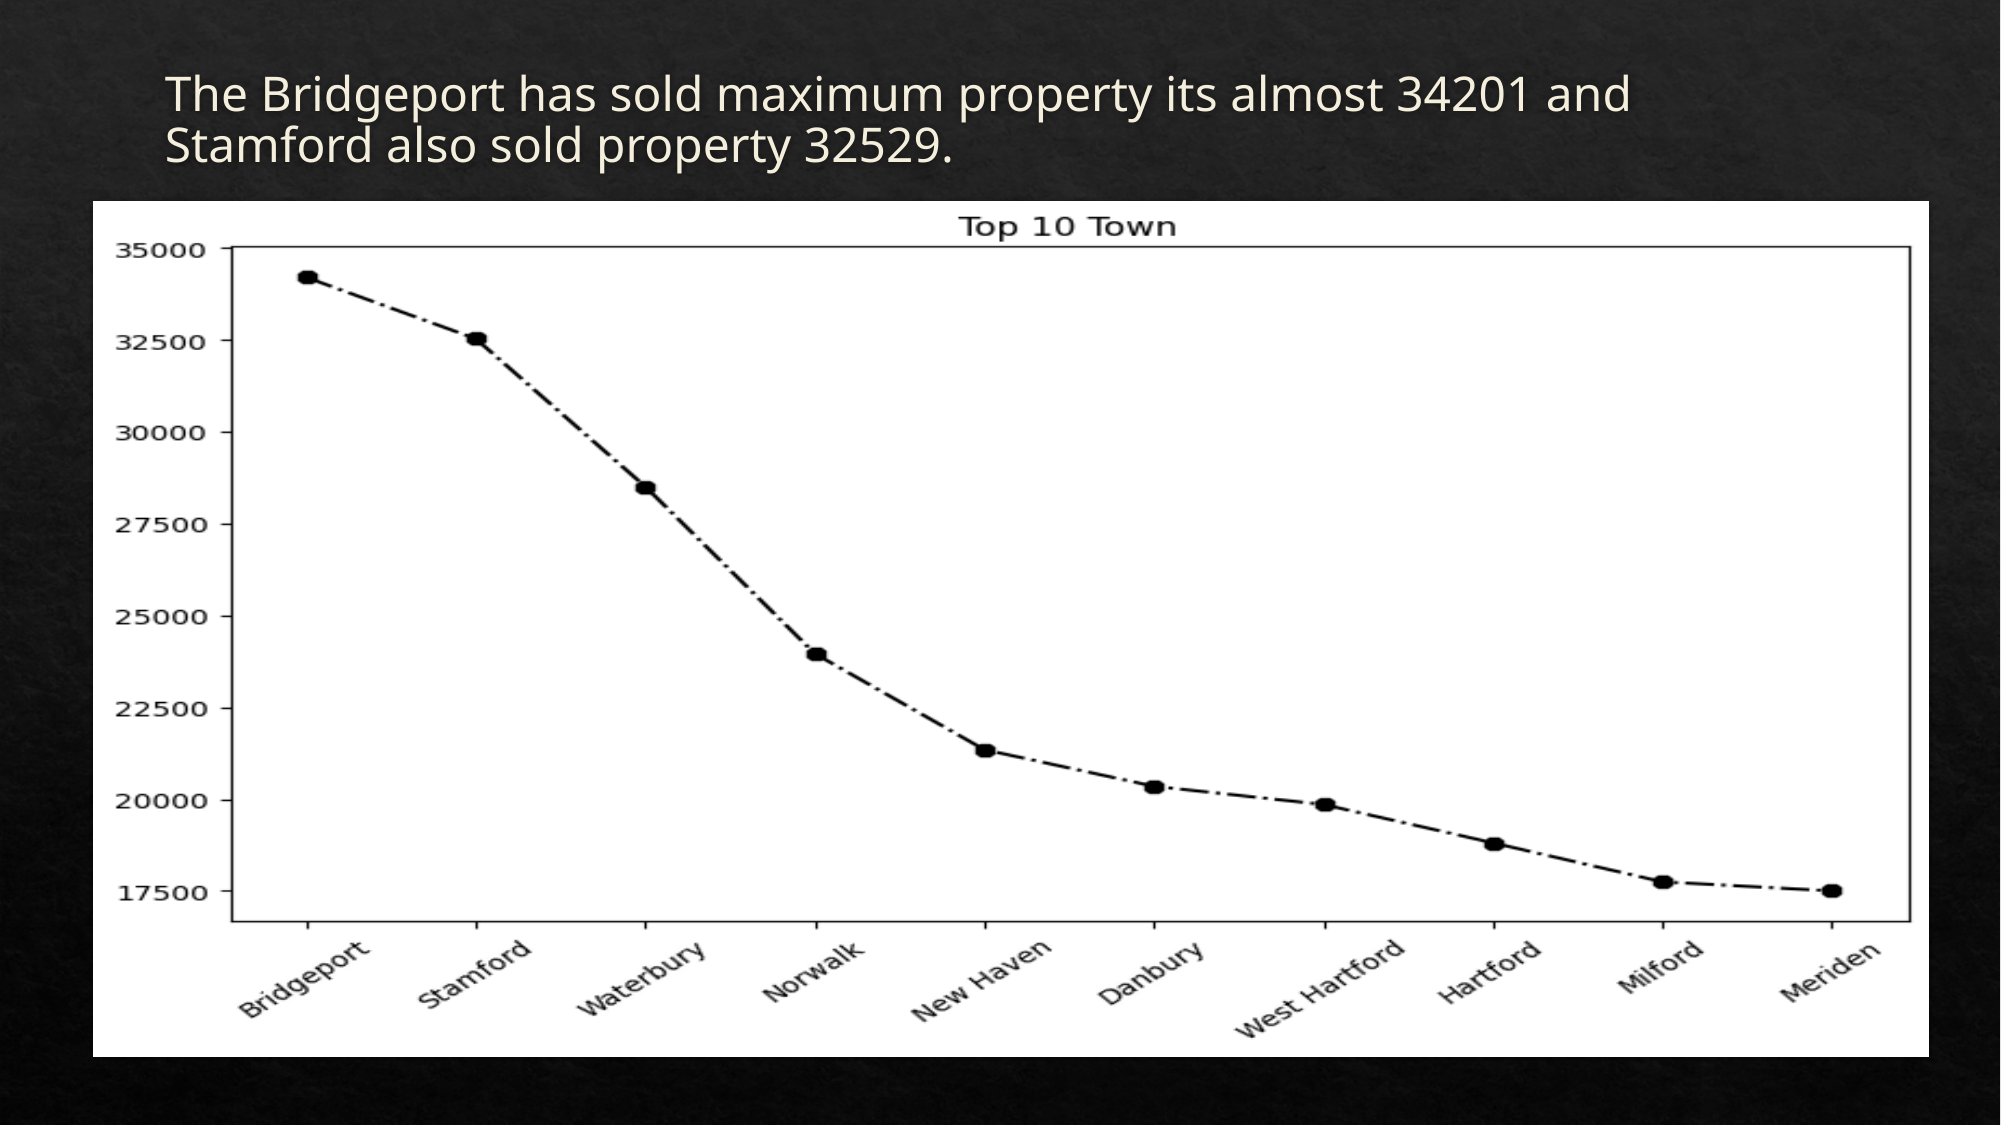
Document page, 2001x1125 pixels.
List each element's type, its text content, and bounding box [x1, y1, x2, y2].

title The Bridgeport has sold maximum property its almost 34201 and Stamford also sold property 32529. [149, 68, 1849, 175]
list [93, 201, 1929, 1057]
